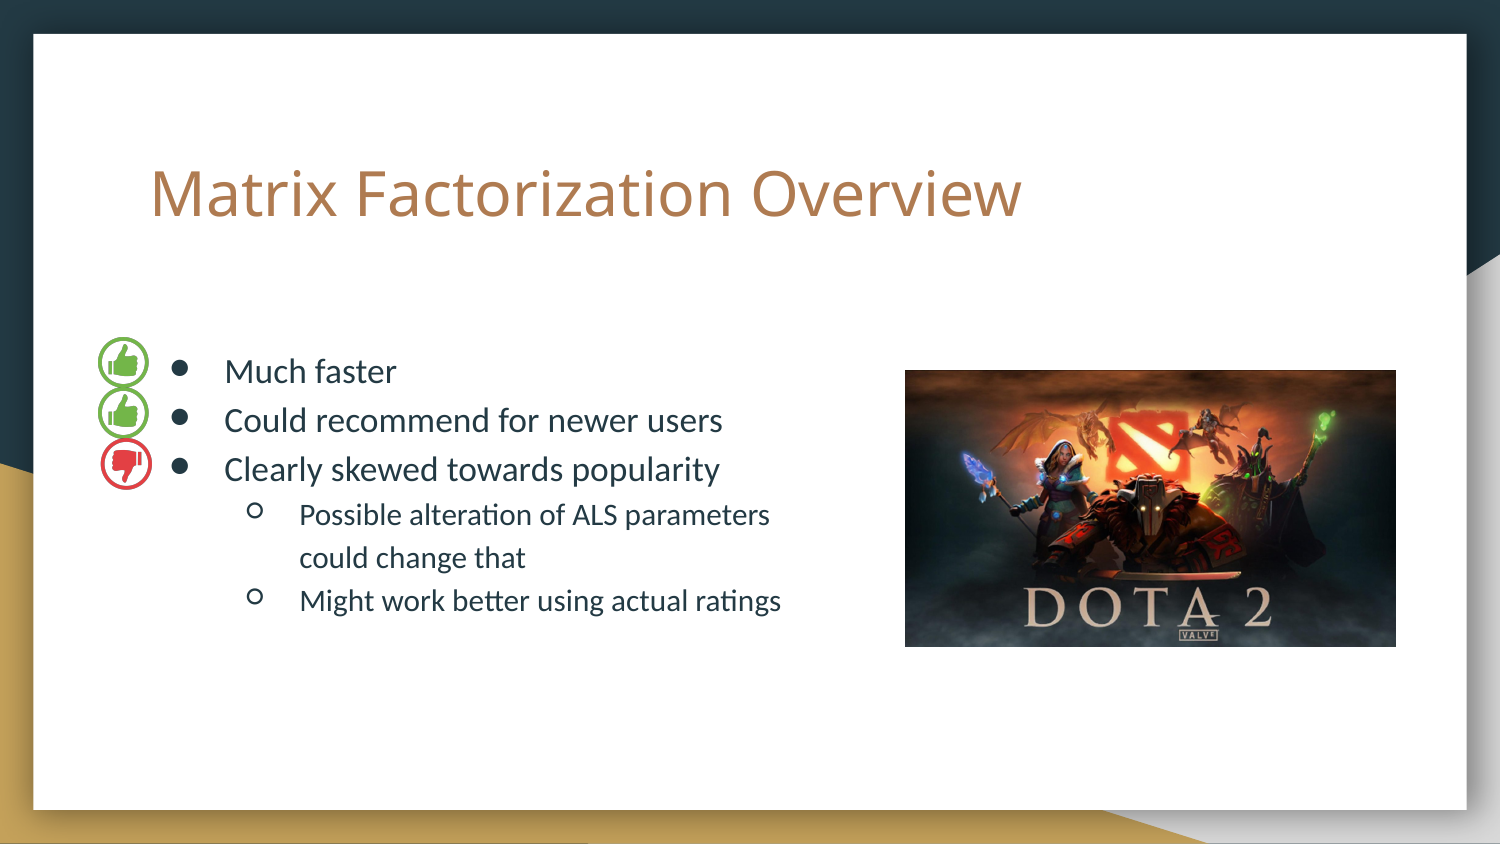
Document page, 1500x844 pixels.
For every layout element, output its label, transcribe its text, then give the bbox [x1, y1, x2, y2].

title Matrix Factorization Overview [134, 138, 1366, 296]
list Much faster Could recommend for newer users Clearly skewed towards popularity Possible alteration of ALS parameters could change that Might work better using actual ratings [134, 326, 851, 729]
picture [97, 337, 152, 490]
picture [905, 370, 1396, 647]
